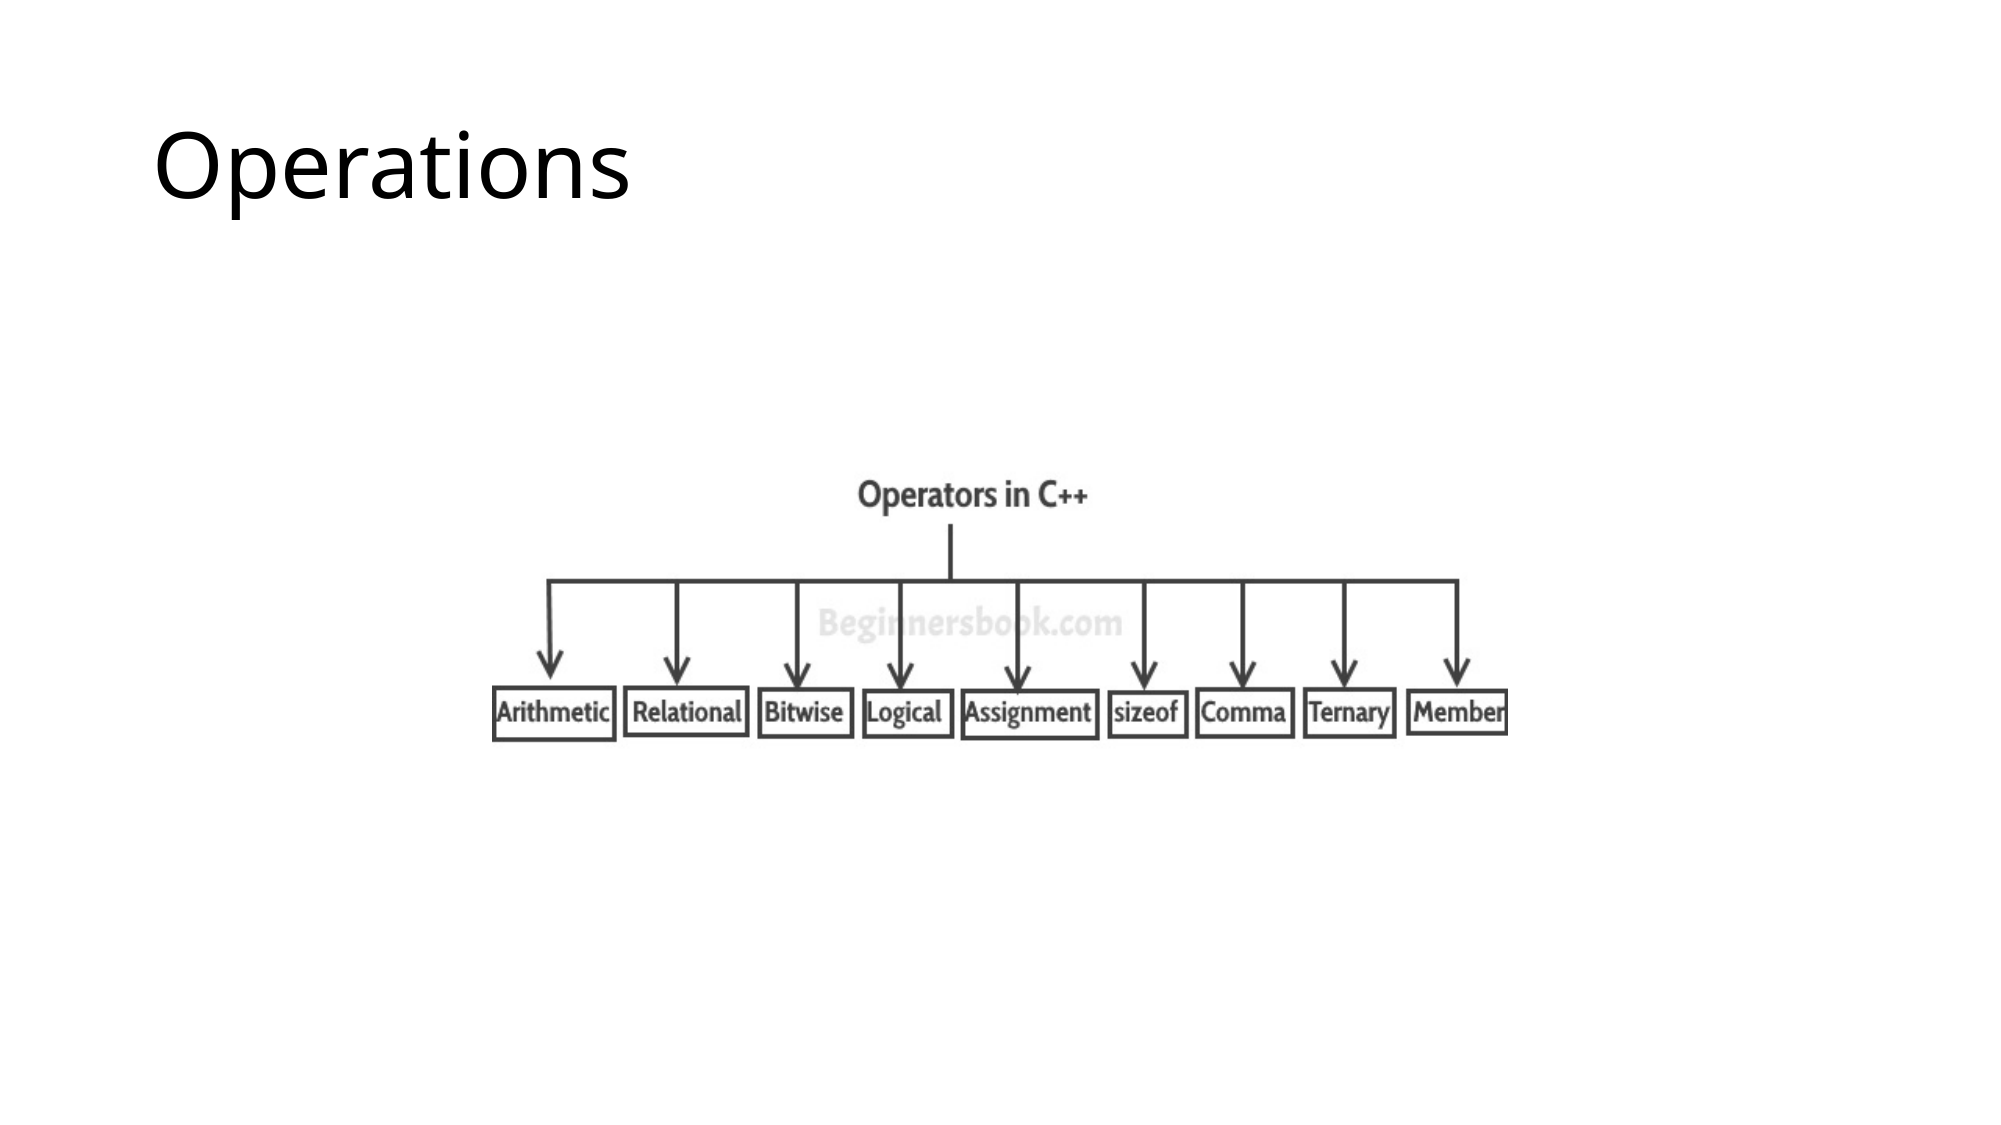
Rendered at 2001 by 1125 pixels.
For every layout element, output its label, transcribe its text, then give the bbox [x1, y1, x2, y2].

title Operations [137, 59, 1863, 278]
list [492, 461, 1508, 852]
